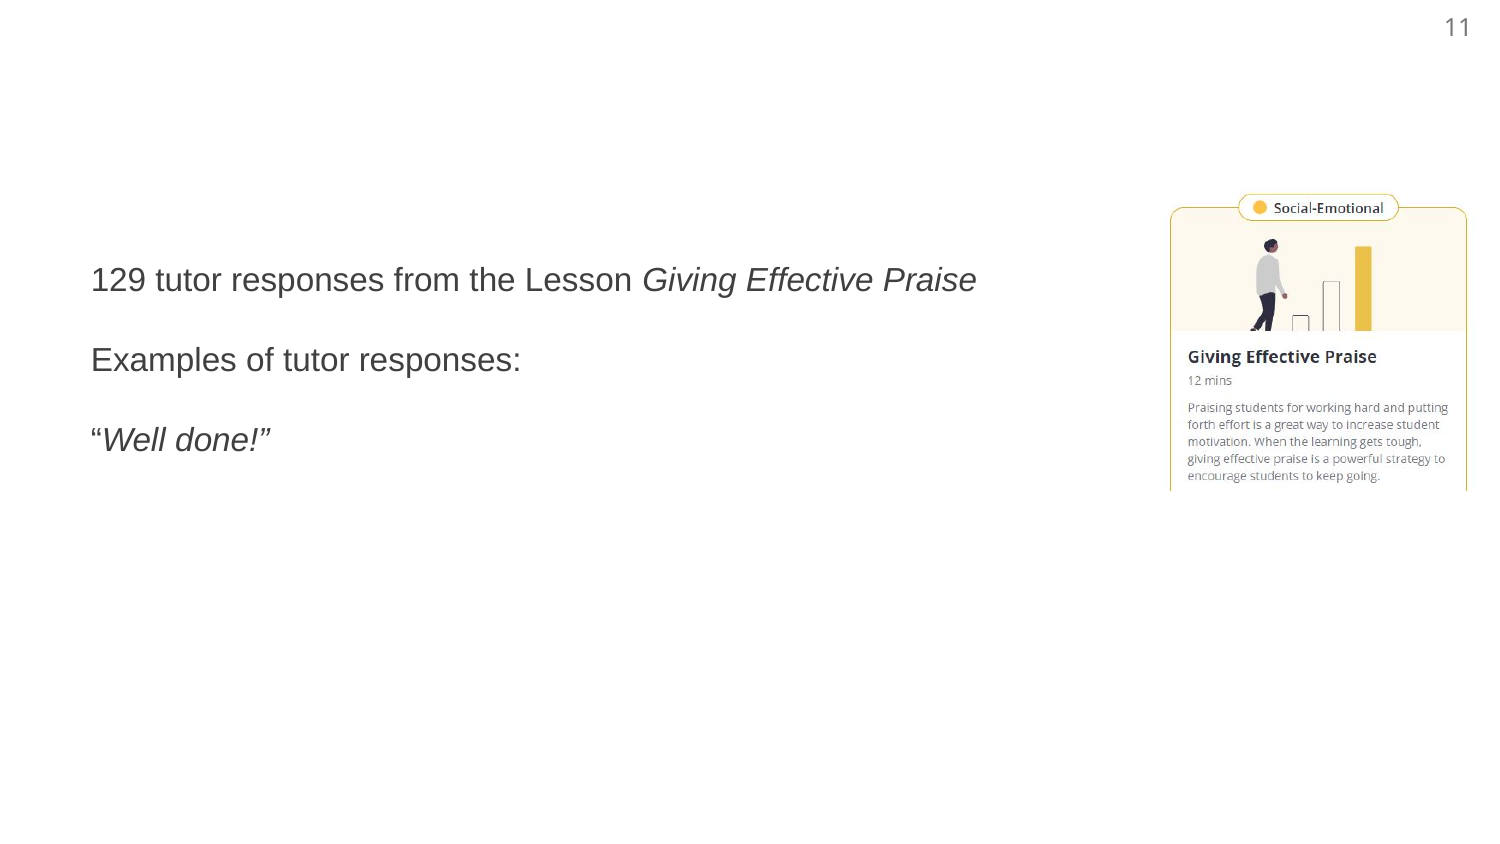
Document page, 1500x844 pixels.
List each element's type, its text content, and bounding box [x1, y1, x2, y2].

text_box 129 tutor responses from the Lesson Giving Effective Praise Examples of tutor responses: “Well done!” [76, 250, 1358, 586]
picture [1161, 188, 1477, 492]
slide_number 11 [1149, 5, 1488, 51]
